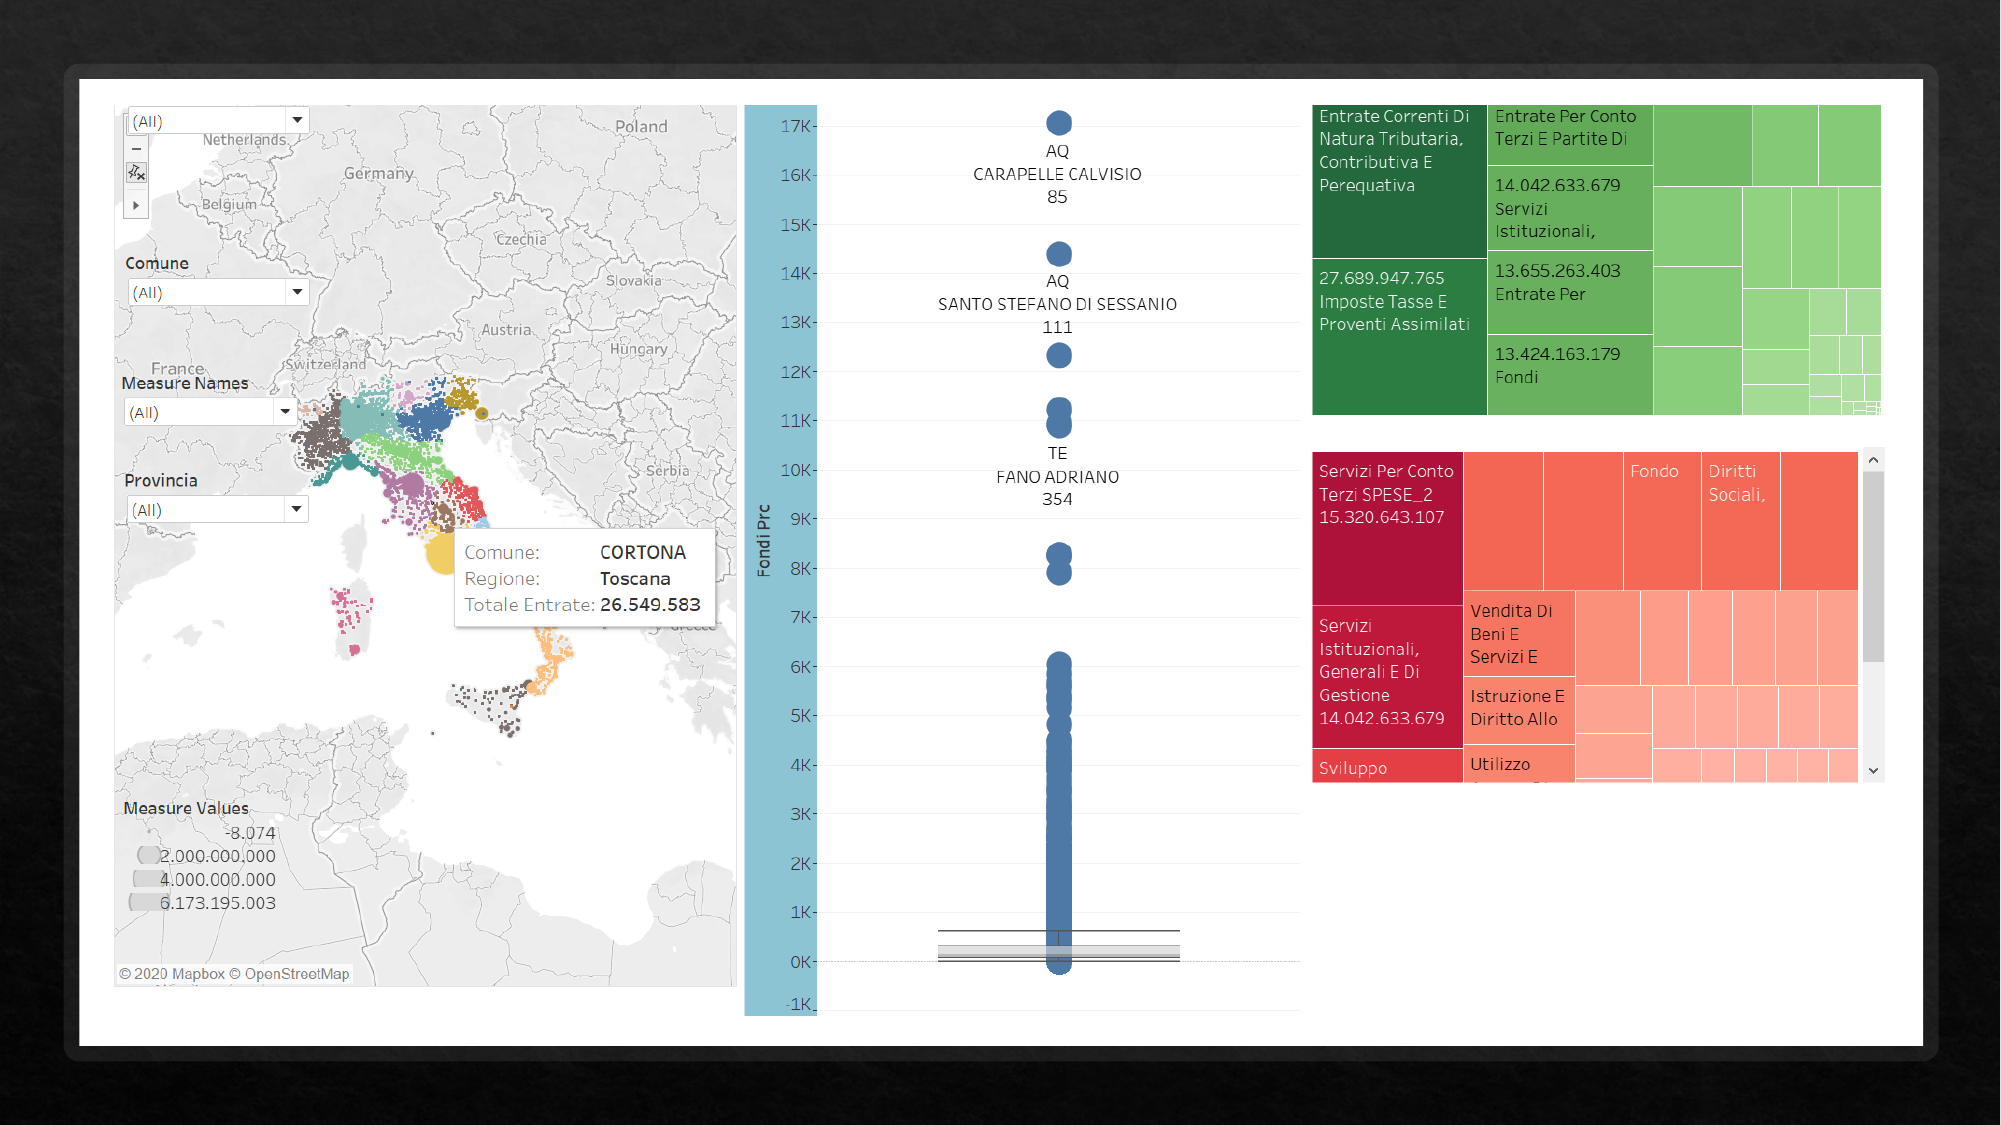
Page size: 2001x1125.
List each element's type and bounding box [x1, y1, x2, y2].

text_box [78, 78, 1924, 1047]
picture [105, 105, 1895, 1020]
